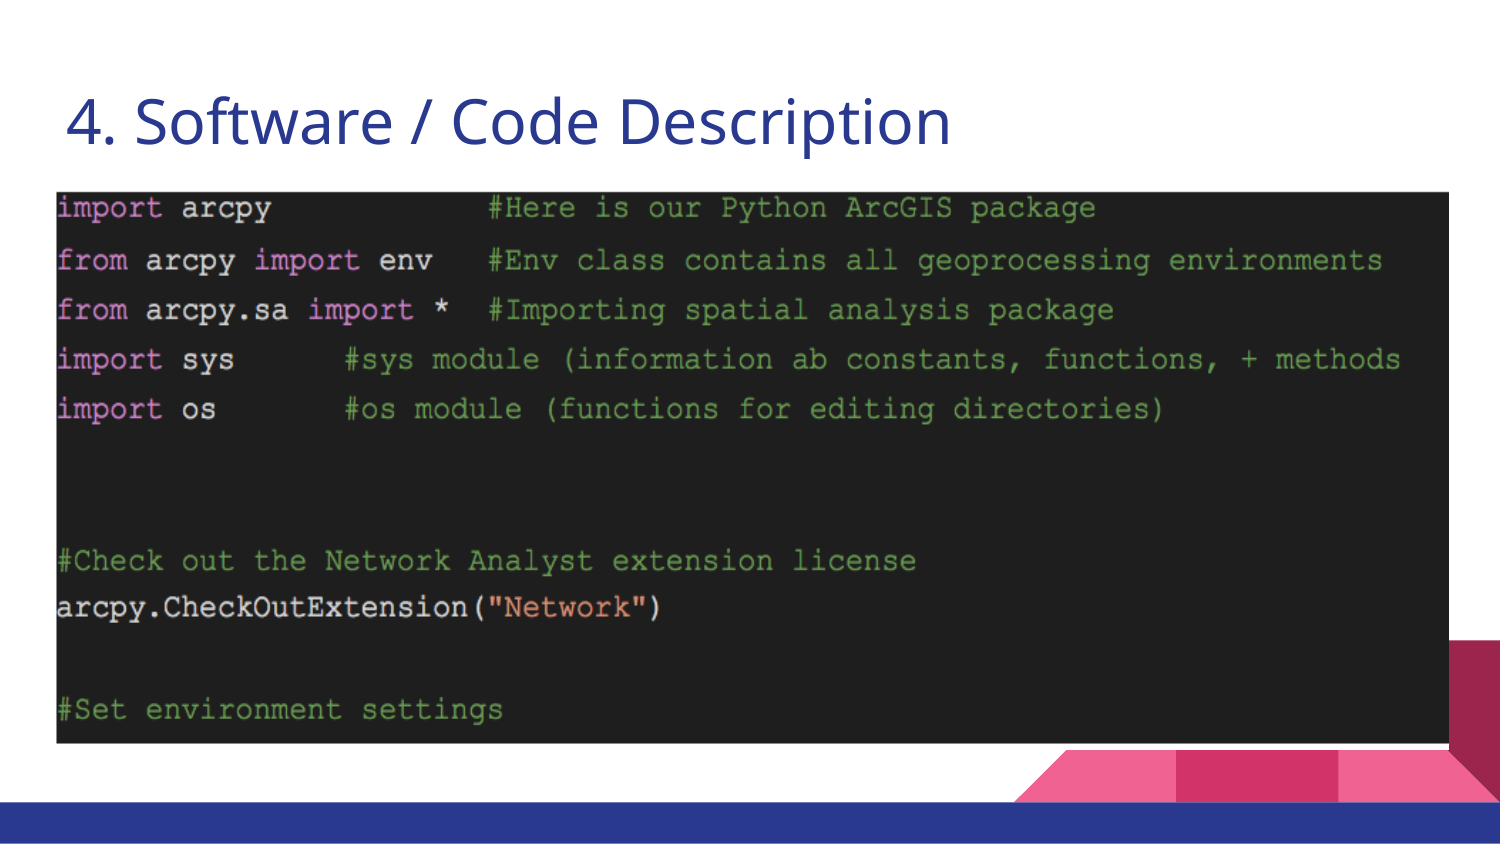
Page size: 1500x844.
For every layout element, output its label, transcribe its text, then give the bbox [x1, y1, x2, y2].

title 4. Software / Code Description [51, 67, 1449, 167]
picture [50, 183, 1450, 750]
